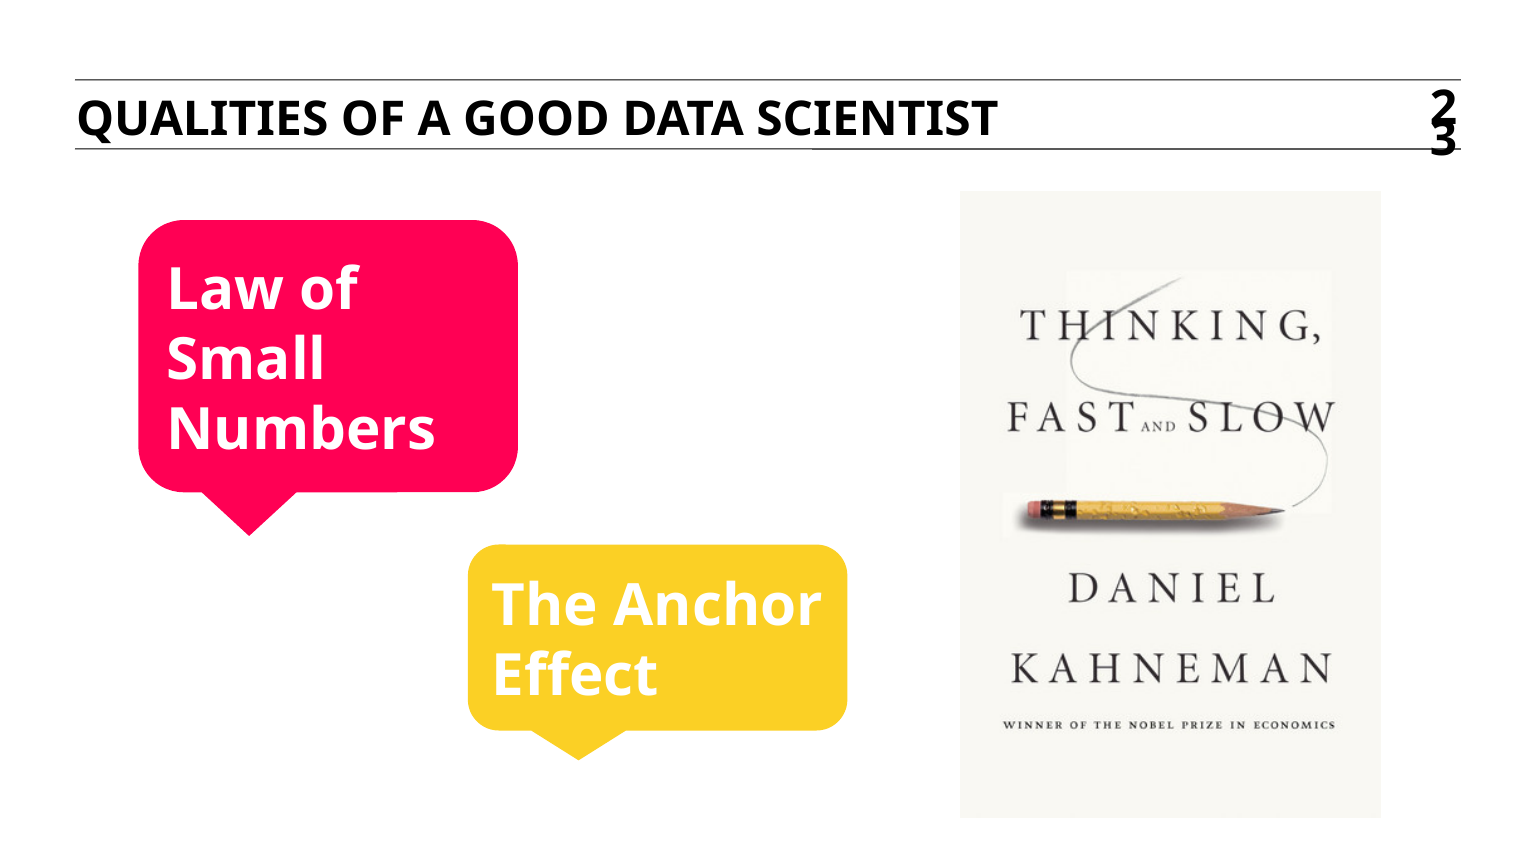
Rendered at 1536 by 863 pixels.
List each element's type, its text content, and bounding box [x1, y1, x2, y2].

slide_number 23 [1419, 92, 1461, 144]
picture [960, 191, 1381, 818]
text_box The Anchor Effect [467, 544, 848, 761]
list Qualities of a good data scientist [60, 86, 1111, 137]
text_box Law of Small Numbers [138, 220, 518, 536]
